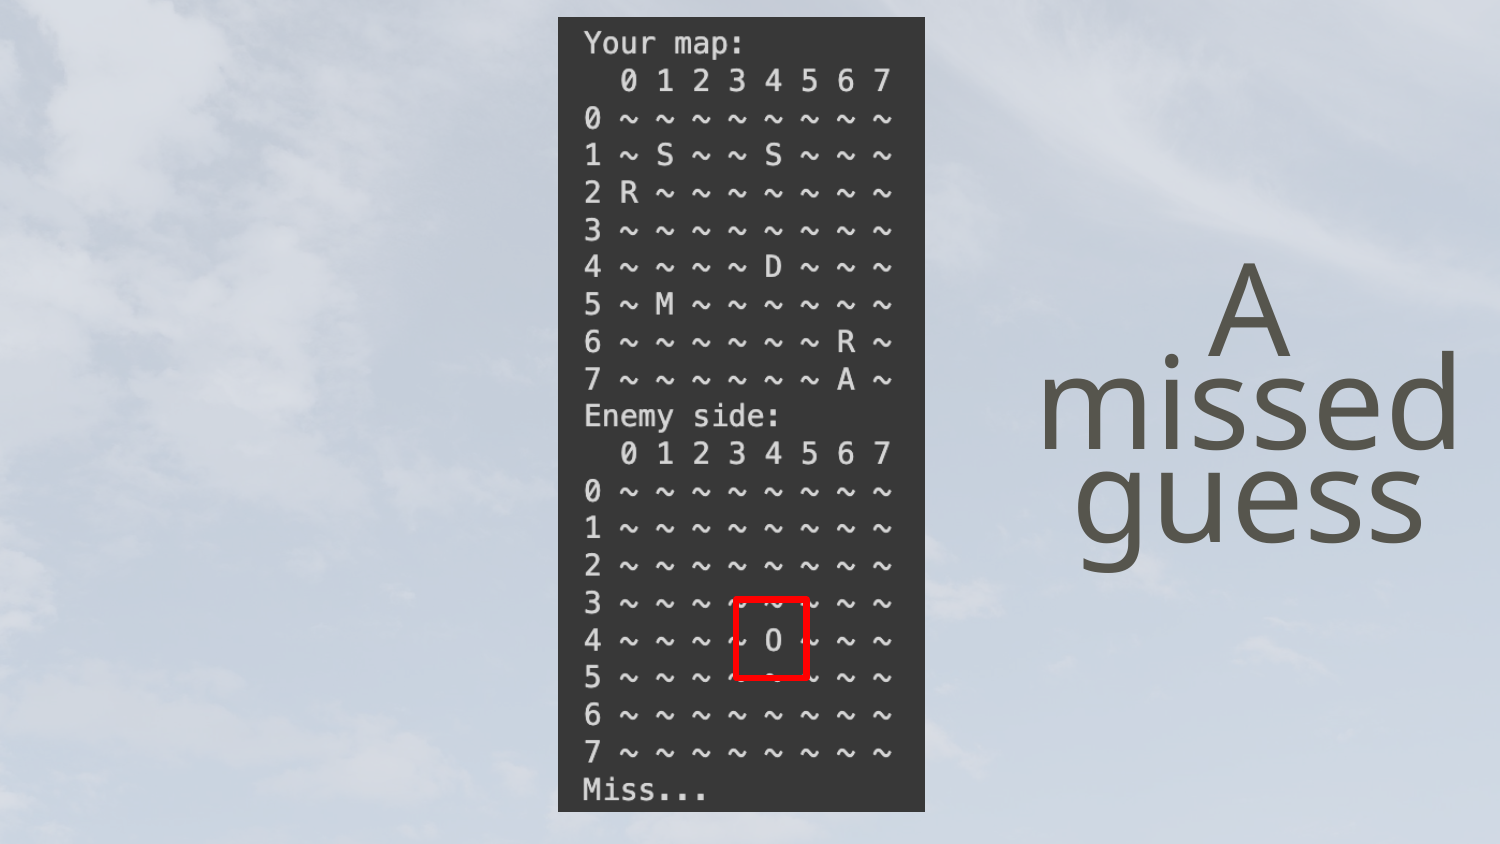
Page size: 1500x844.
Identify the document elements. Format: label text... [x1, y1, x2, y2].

title A missed guess [987, 276, 1500, 567]
picture [557, 17, 926, 812]
